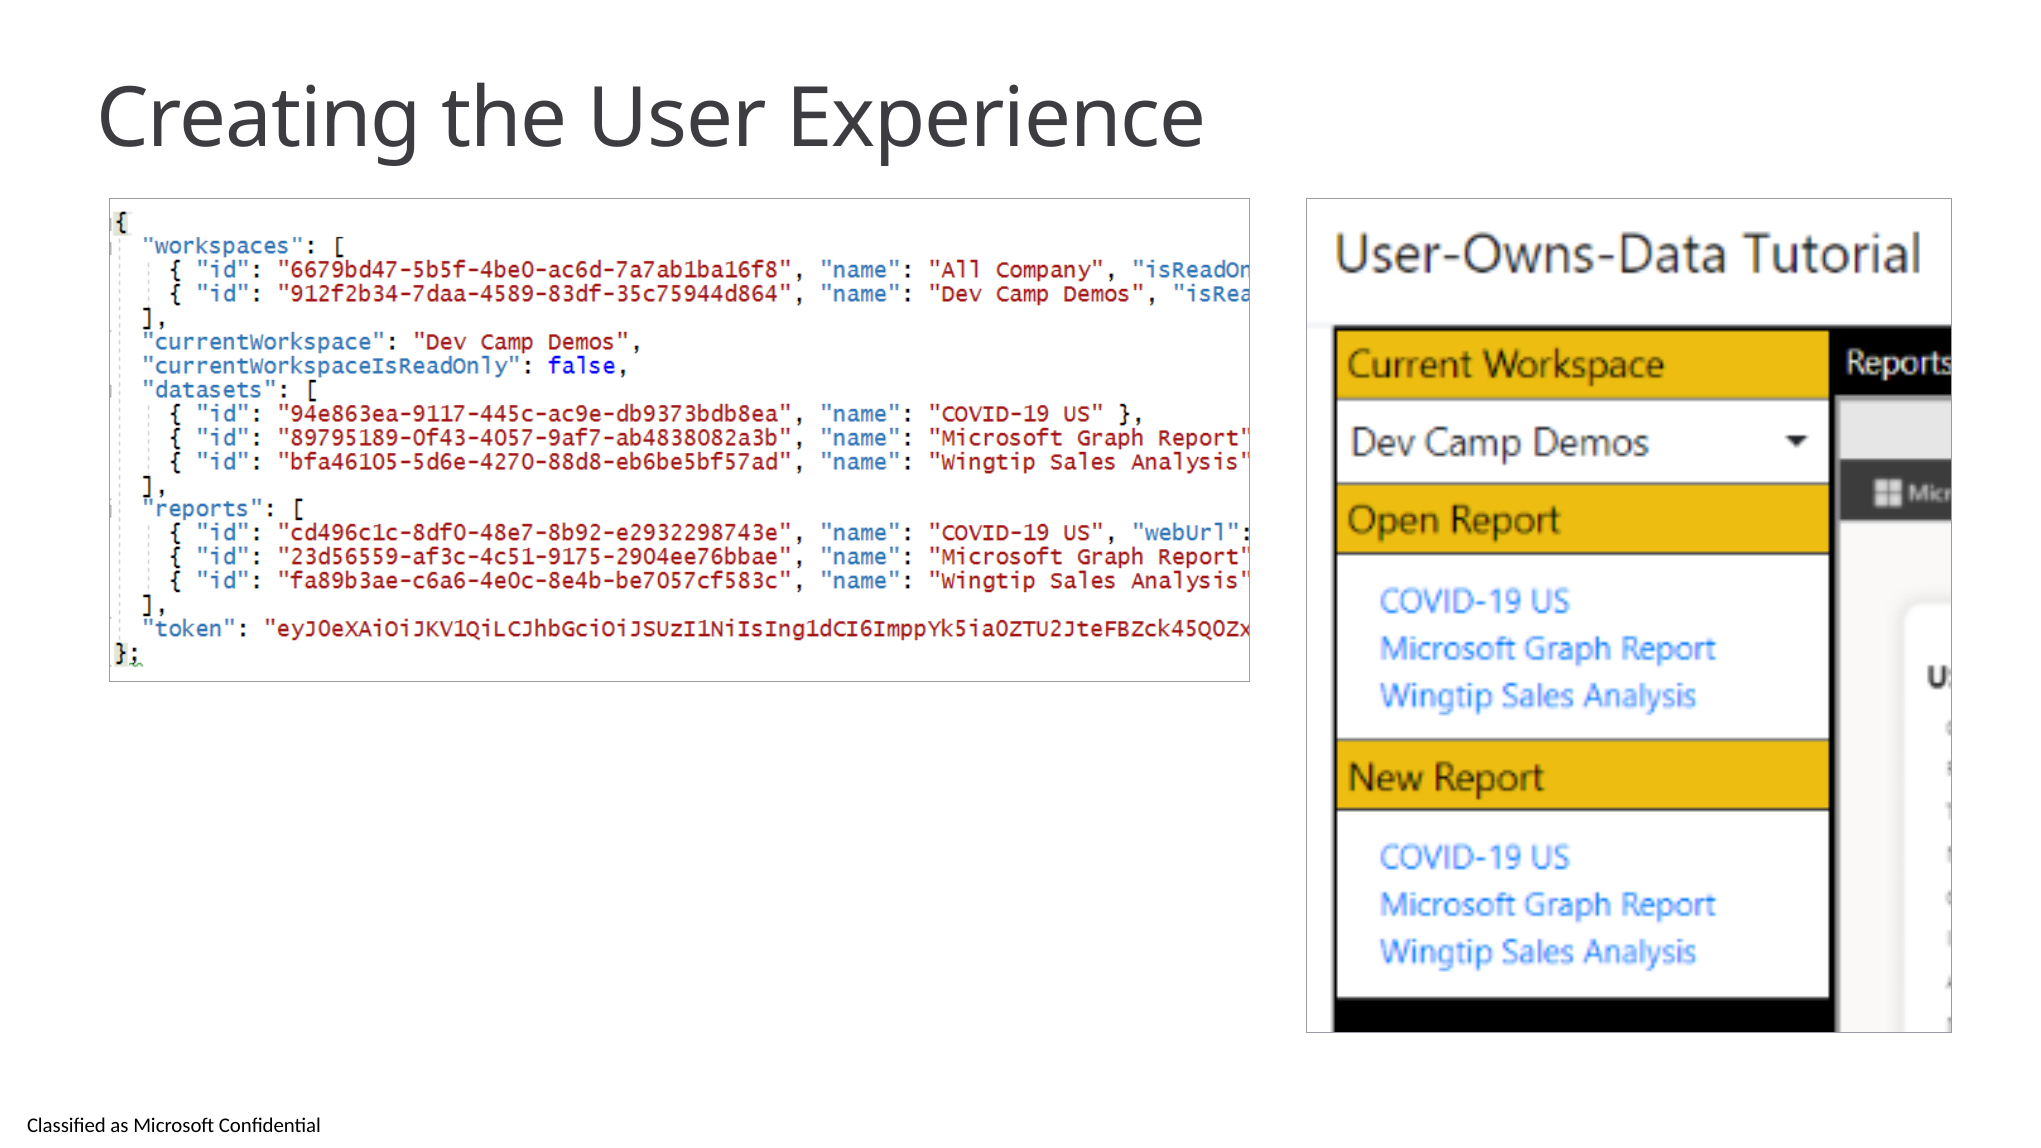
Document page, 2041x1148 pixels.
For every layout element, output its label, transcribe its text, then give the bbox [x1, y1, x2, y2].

picture [1306, 197, 1952, 1033]
title Creating the User Experience [96, 75, 1904, 166]
picture [108, 197, 1250, 682]
